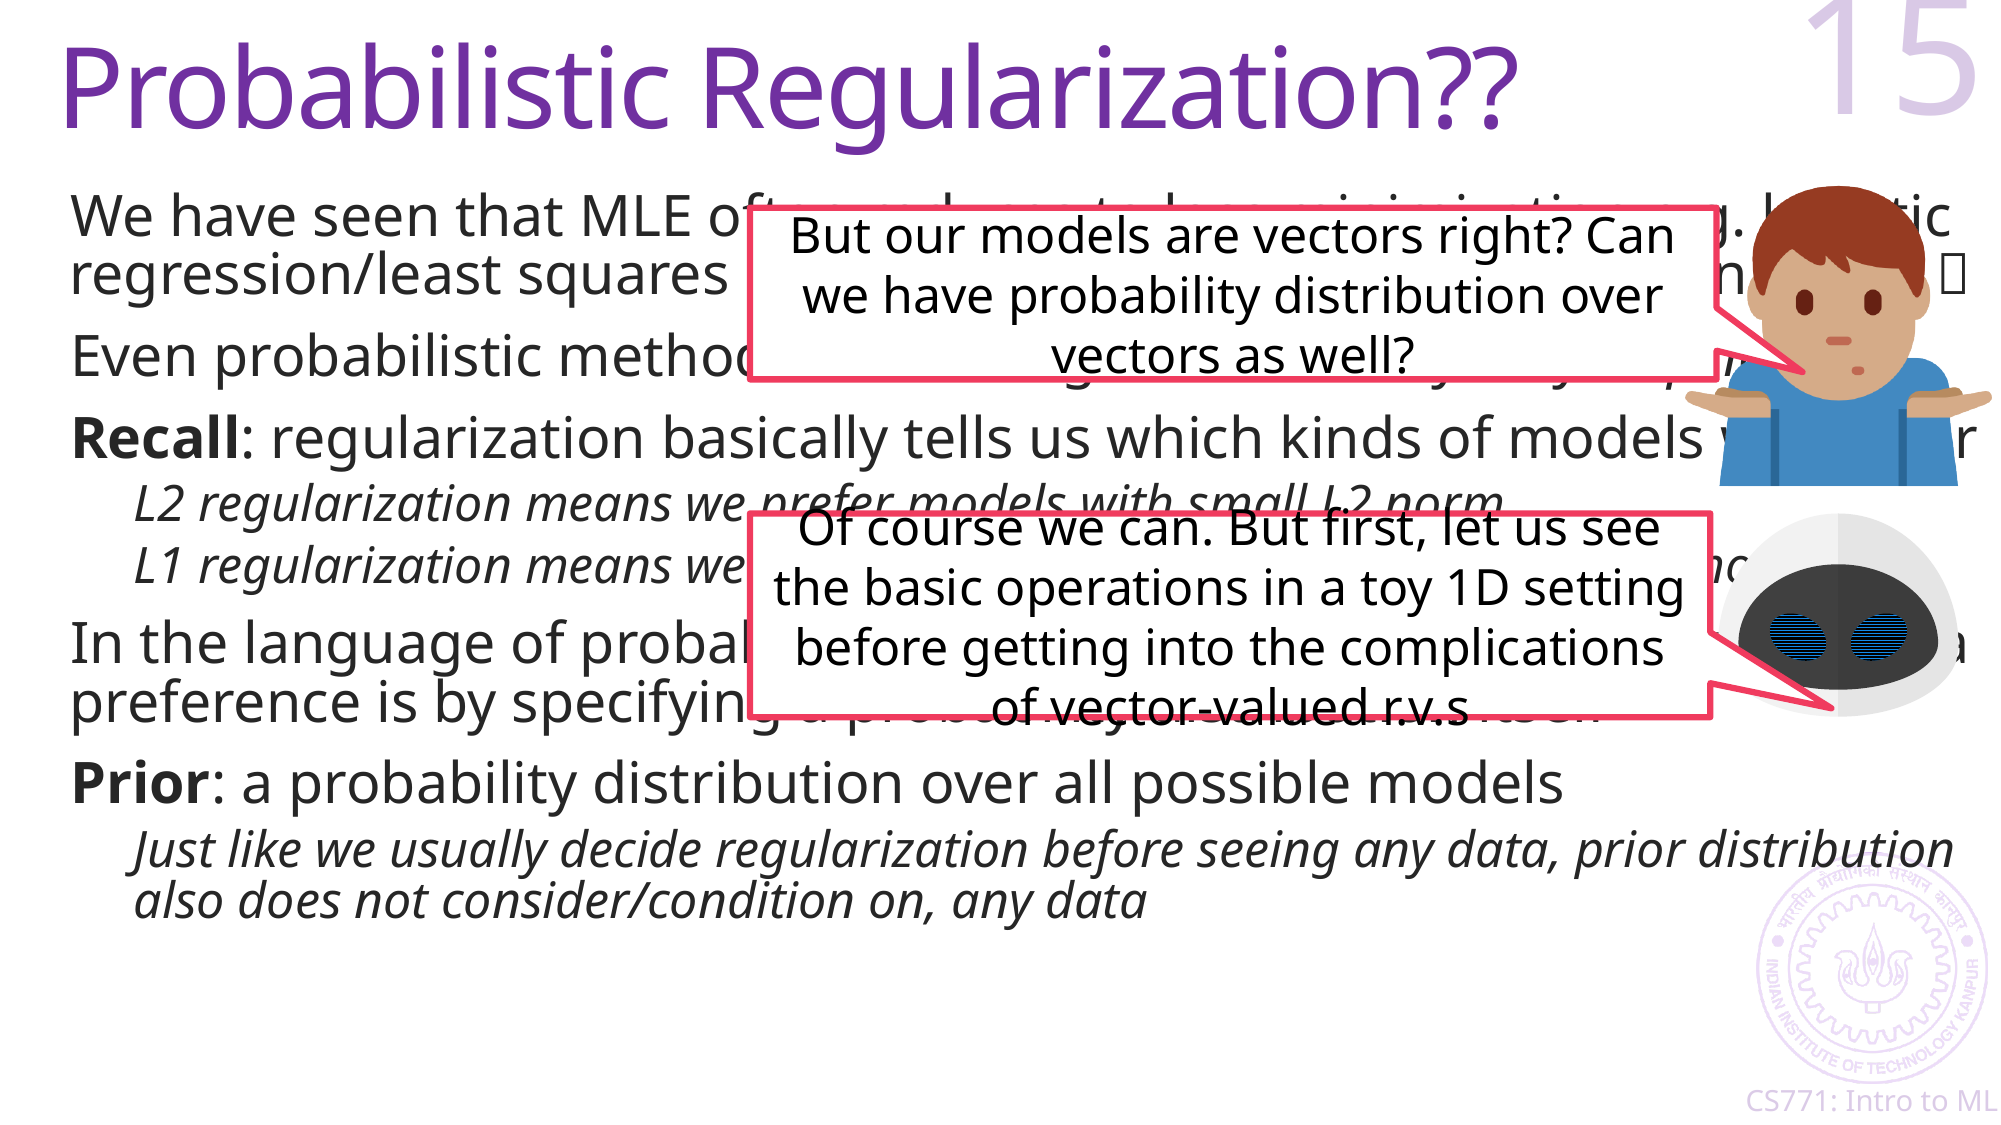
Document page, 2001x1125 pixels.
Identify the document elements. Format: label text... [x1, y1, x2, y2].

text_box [1717, 513, 1959, 717]
slide_number 15 [1520, 6, 2000, 183]
list We have seen that MLE often reduces to loss minimization e.g. logistic regression/least squares regression but without regularization terms  Even probabilistic methods can do regularization by way of priors Recall: regularization basically tells us which kinds of models we prefer L2 regularization means we prefer models with small L2 norm L1 regularization means we prefer models with small L1 norm/sparse models In the language of probability, the most direct way of specifying such a preference is by specifying a probability distribution itself Prior: a probability distribution over all possible models Just like we usually decide regularization before seeing any data, prior distribution also does not consider/condition on, any data [41, 182, 2000, 1084]
title Probabilistic Regularization?? [41, 5, 1945, 182]
text_box Of course we can. But first, let us see the basic operations in a toy 1D setting before getting into the complications of vector-valued r.v.s [748, 512, 1717, 719]
text_box But our models are vectors right? Can we have probability distribution over vectors as well? [748, 206, 1685, 381]
picture [1685, 182, 1992, 489]
